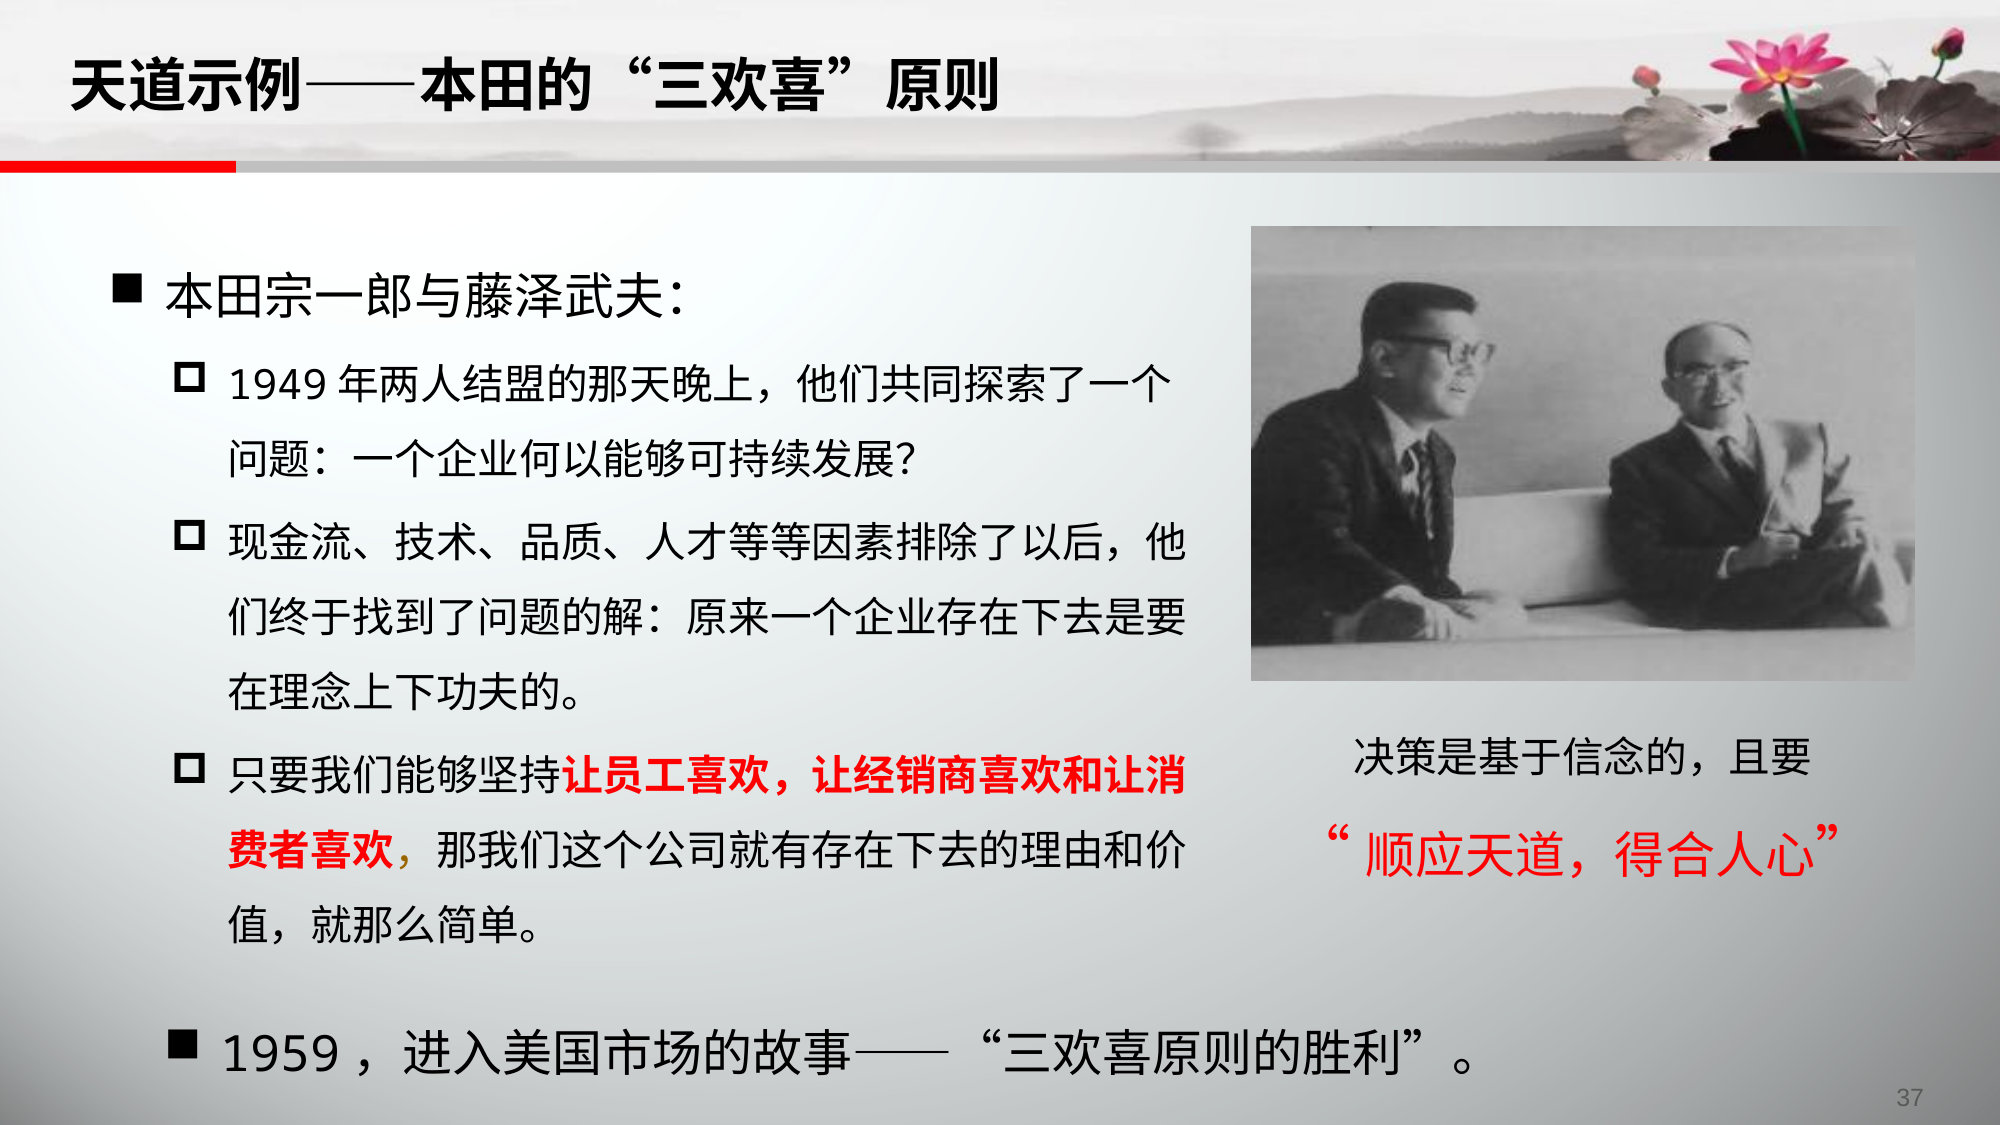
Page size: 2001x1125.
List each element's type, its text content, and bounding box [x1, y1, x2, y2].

text_box 本田宗一郎与藤泽武夫： 1949年两人结盟的那天晚上，他们共同探索了一个问题：一个企业何以能够可持续发展？ 现金流、技术、品质、人才等等因素排除了以后，他们终于找到了问题的解：原来一个企业存在下去是要在理念上下功夫的。 只要我们能够坚持让员工喜欢，让经销商喜欢和让消费者喜欢，那我们这个公司就有存在下去的理由和价值，就那么简单。 [93, 226, 1222, 993]
title 天道示例——本田的“三欢喜”原则 [55, 14, 1504, 152]
text_box 决策是基于信念的，且要 “顺应天道，得合人心” [1251, 698, 1915, 893]
slide_number 37 [1818, 1073, 1940, 1117]
picture [0, 173, 2000, 1125]
text_box 1959，进入美国市场的故事——“三欢喜原则的胜利”。 [149, 983, 1518, 1089]
picture [0, 0, 2000, 160]
